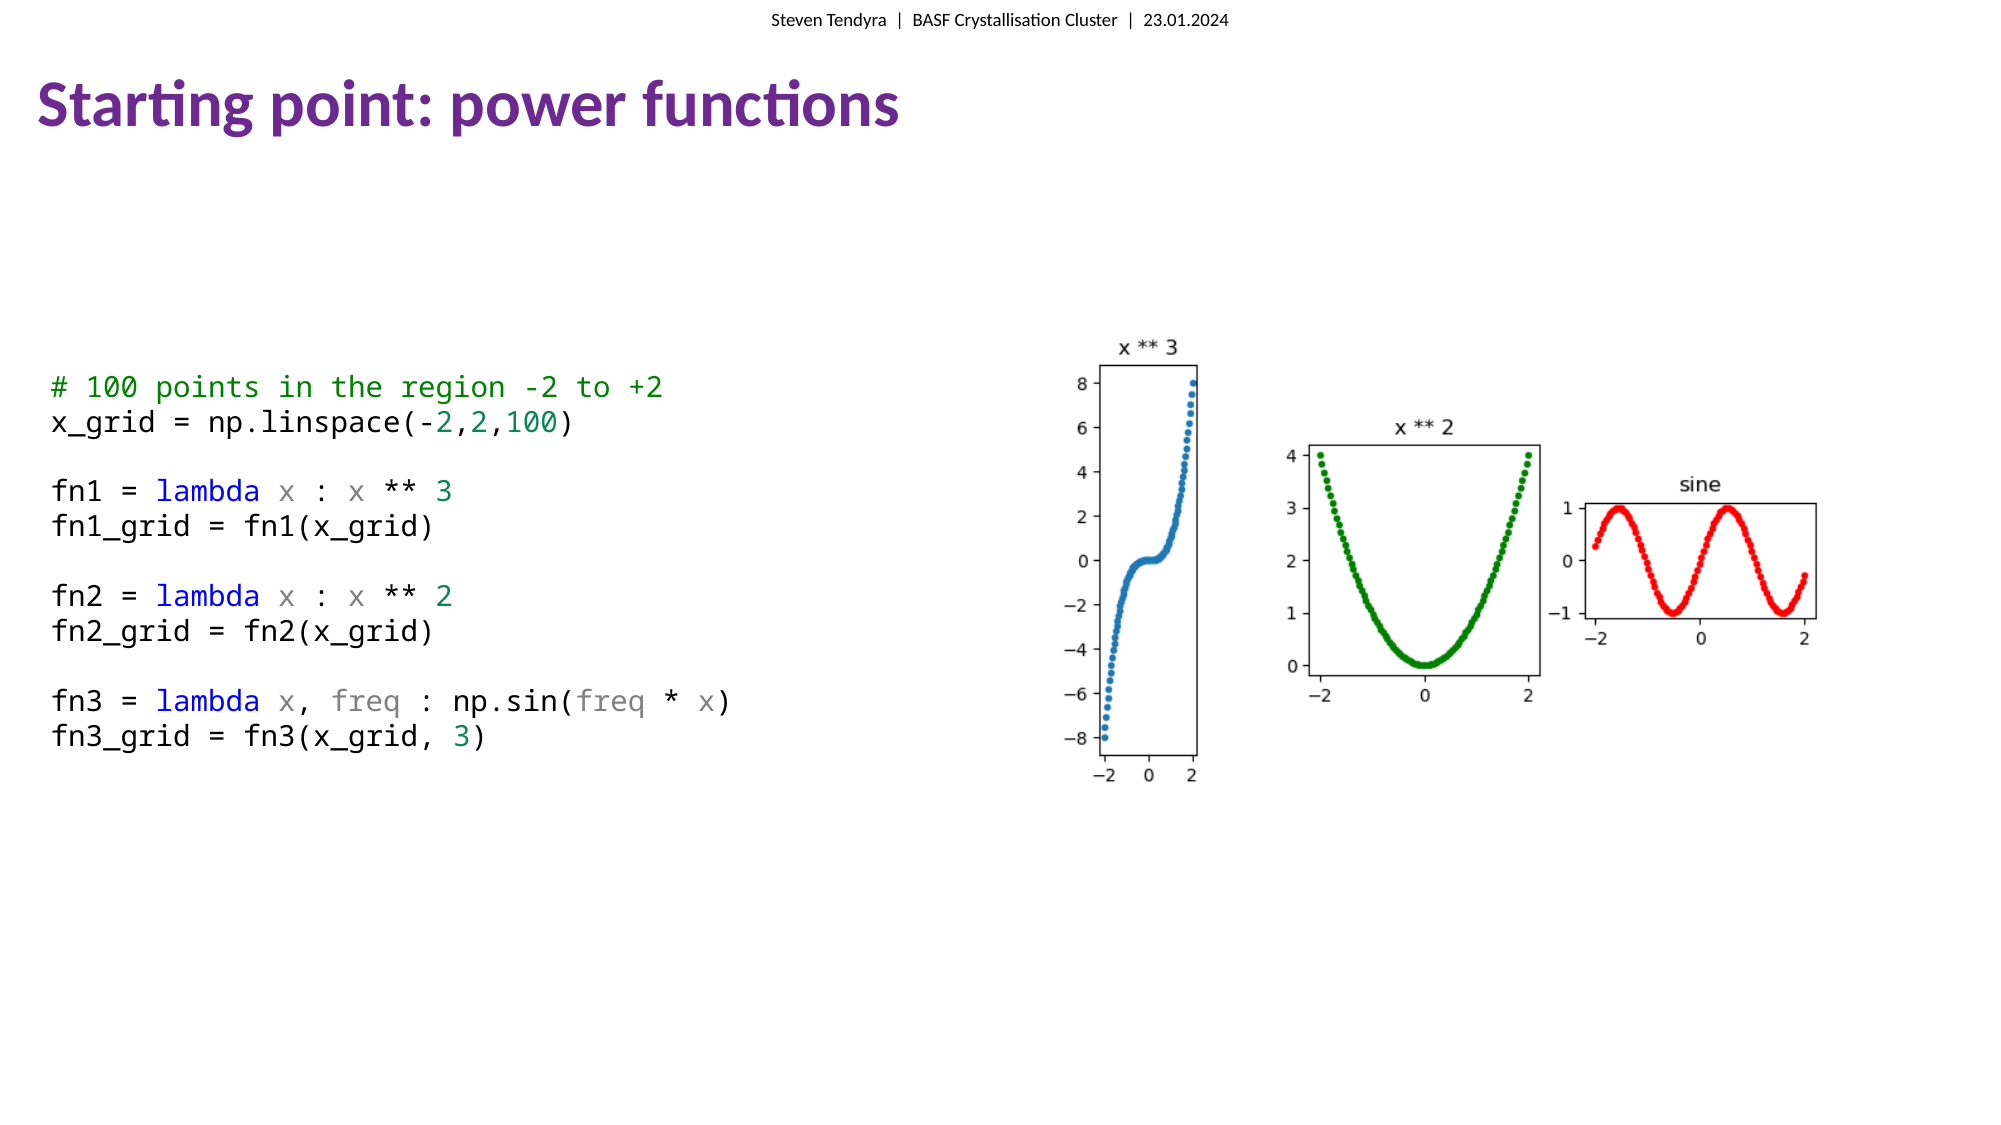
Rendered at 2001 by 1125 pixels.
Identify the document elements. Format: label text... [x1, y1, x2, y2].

picture [1049, 327, 1827, 798]
text_box # 100 points in the region -2 to +2 x_grid = np.linspace(-2,2,100) fn1 = lambda x : x ** 3 fn1_grid = fn1(x_grid) fn2 = lambda x : x ** 2 fn2_grid = fn2(x_grid) fn3 = lambda x, freq : np.sin(freq * x) fn3_grid = fn3(x_grid, 3) [35, 360, 1038, 760]
text_box Steven Tendyra | BASF Crystallisation Cluster | 23.01.2024 [0, 0, 2000, 38]
title Starting point: power functions [22, 52, 1891, 201]
